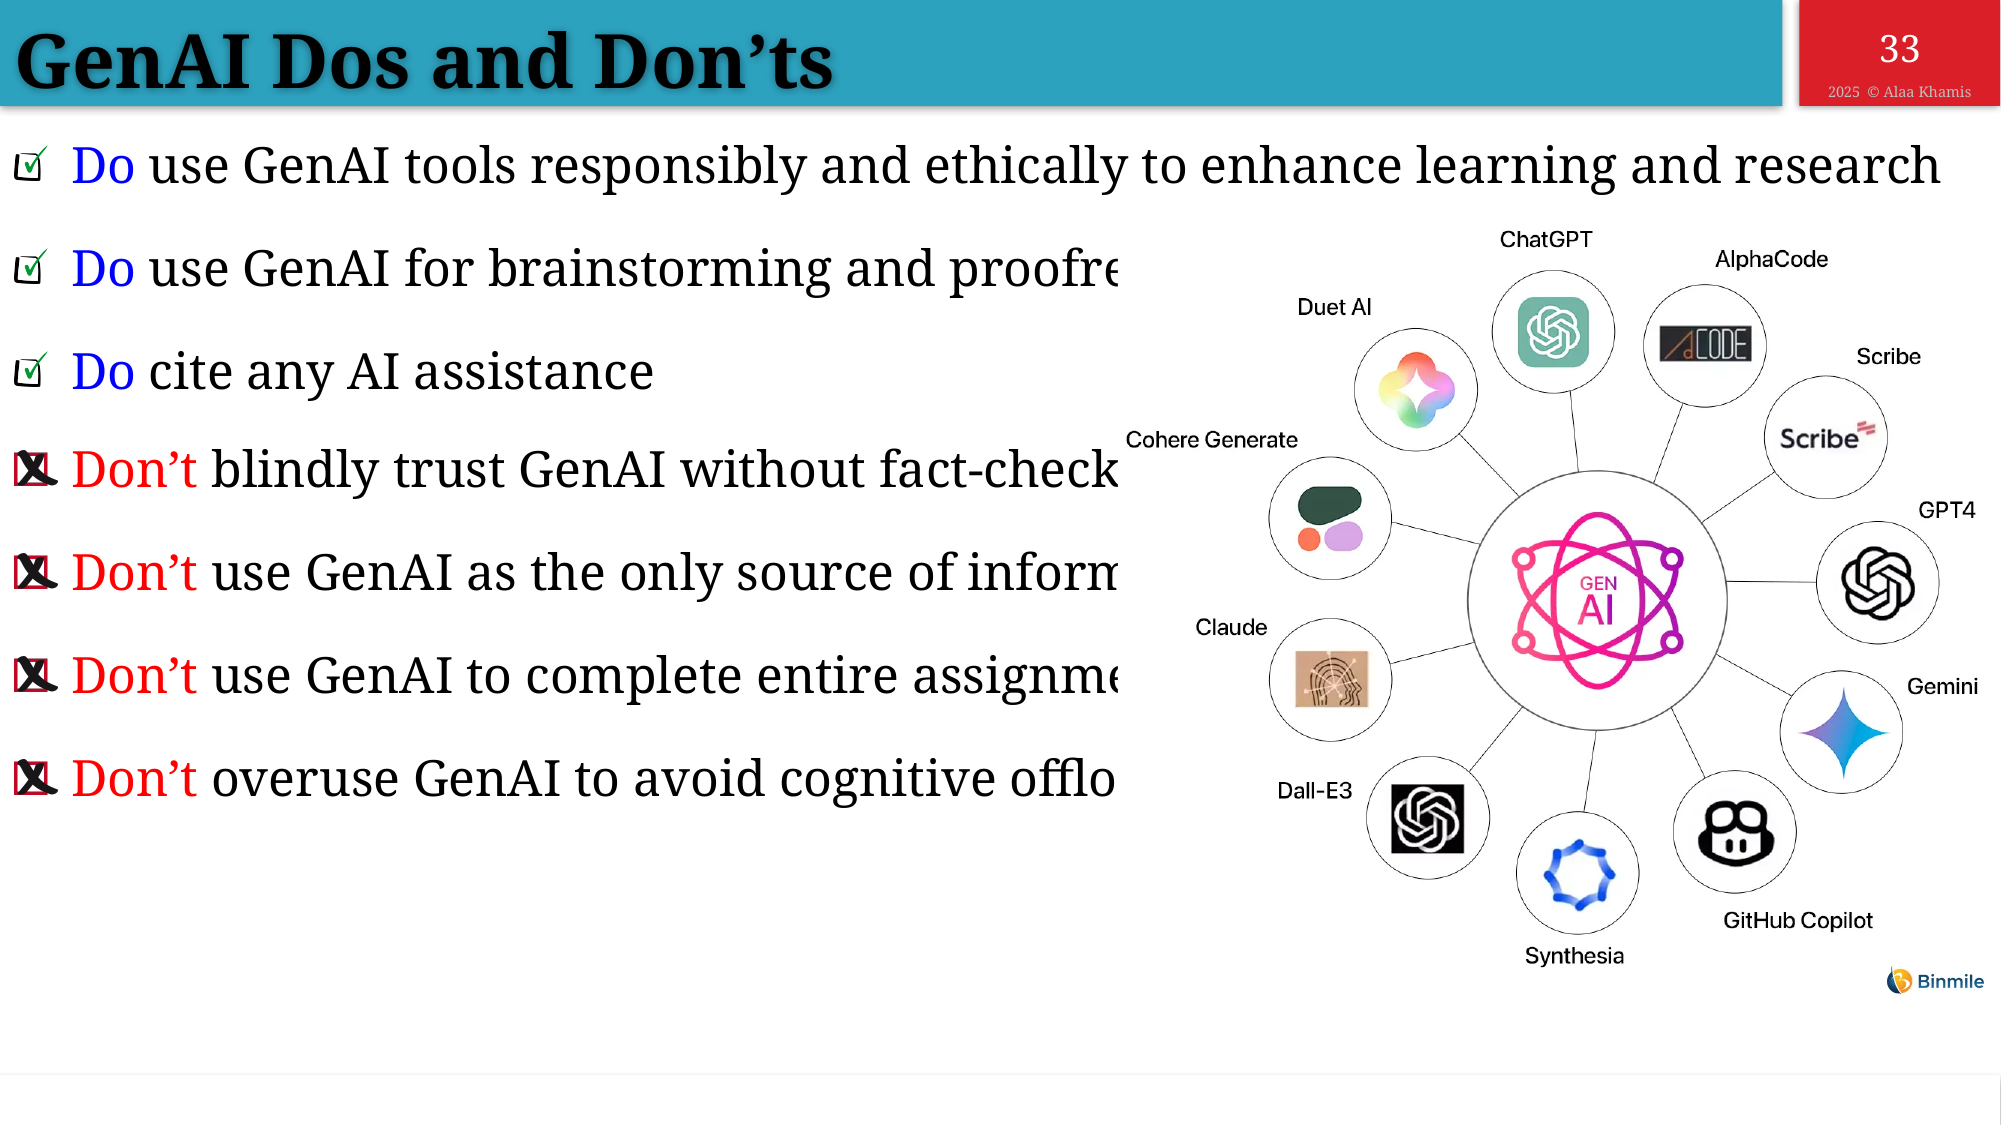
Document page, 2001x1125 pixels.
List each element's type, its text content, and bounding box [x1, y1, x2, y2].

text_box GenAI Dos and Don’ts [0, 0, 1753, 107]
picture [14, 759, 50, 795]
picture [14, 450, 50, 486]
picture [14, 145, 50, 181]
text_box Don’t blindly trust GenAI without fact-checking Don’t use GenAI as the only source of information Don’t use GenAI to complete entire assignments Don’t overuse GenAI to avoid cognitive offloading [0, 412, 1112, 814]
picture [14, 553, 50, 589]
picture [14, 351, 50, 387]
picture [1117, 216, 1999, 994]
picture [14, 248, 50, 284]
picture [14, 656, 50, 692]
text_box Do use GenAI tools responsibly and ethically to enhance learning and research Do use GenAI for brainstorming and proofreading Do cite any AI assistance [0, 107, 2000, 407]
